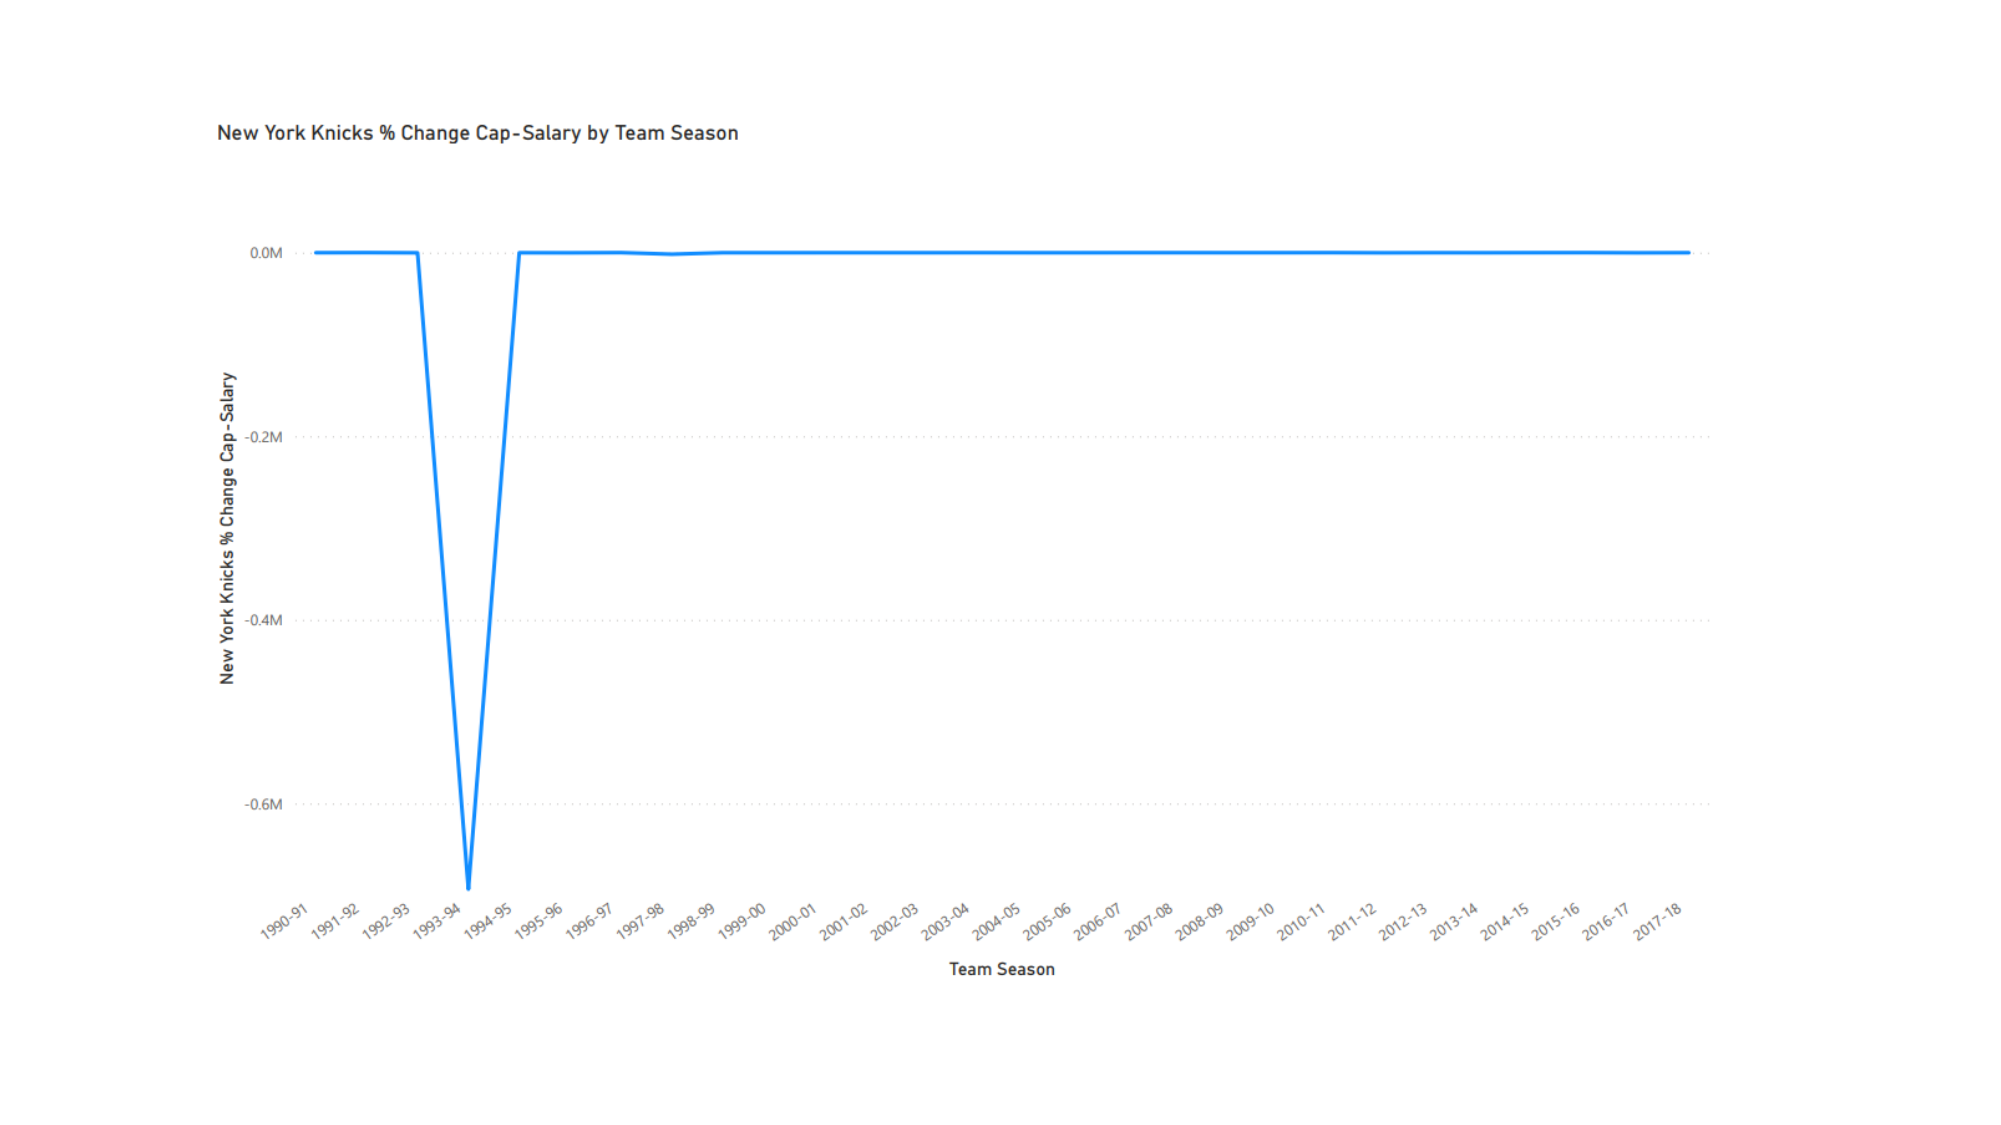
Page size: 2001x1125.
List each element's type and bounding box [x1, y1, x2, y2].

picture [191, 105, 1809, 1020]
